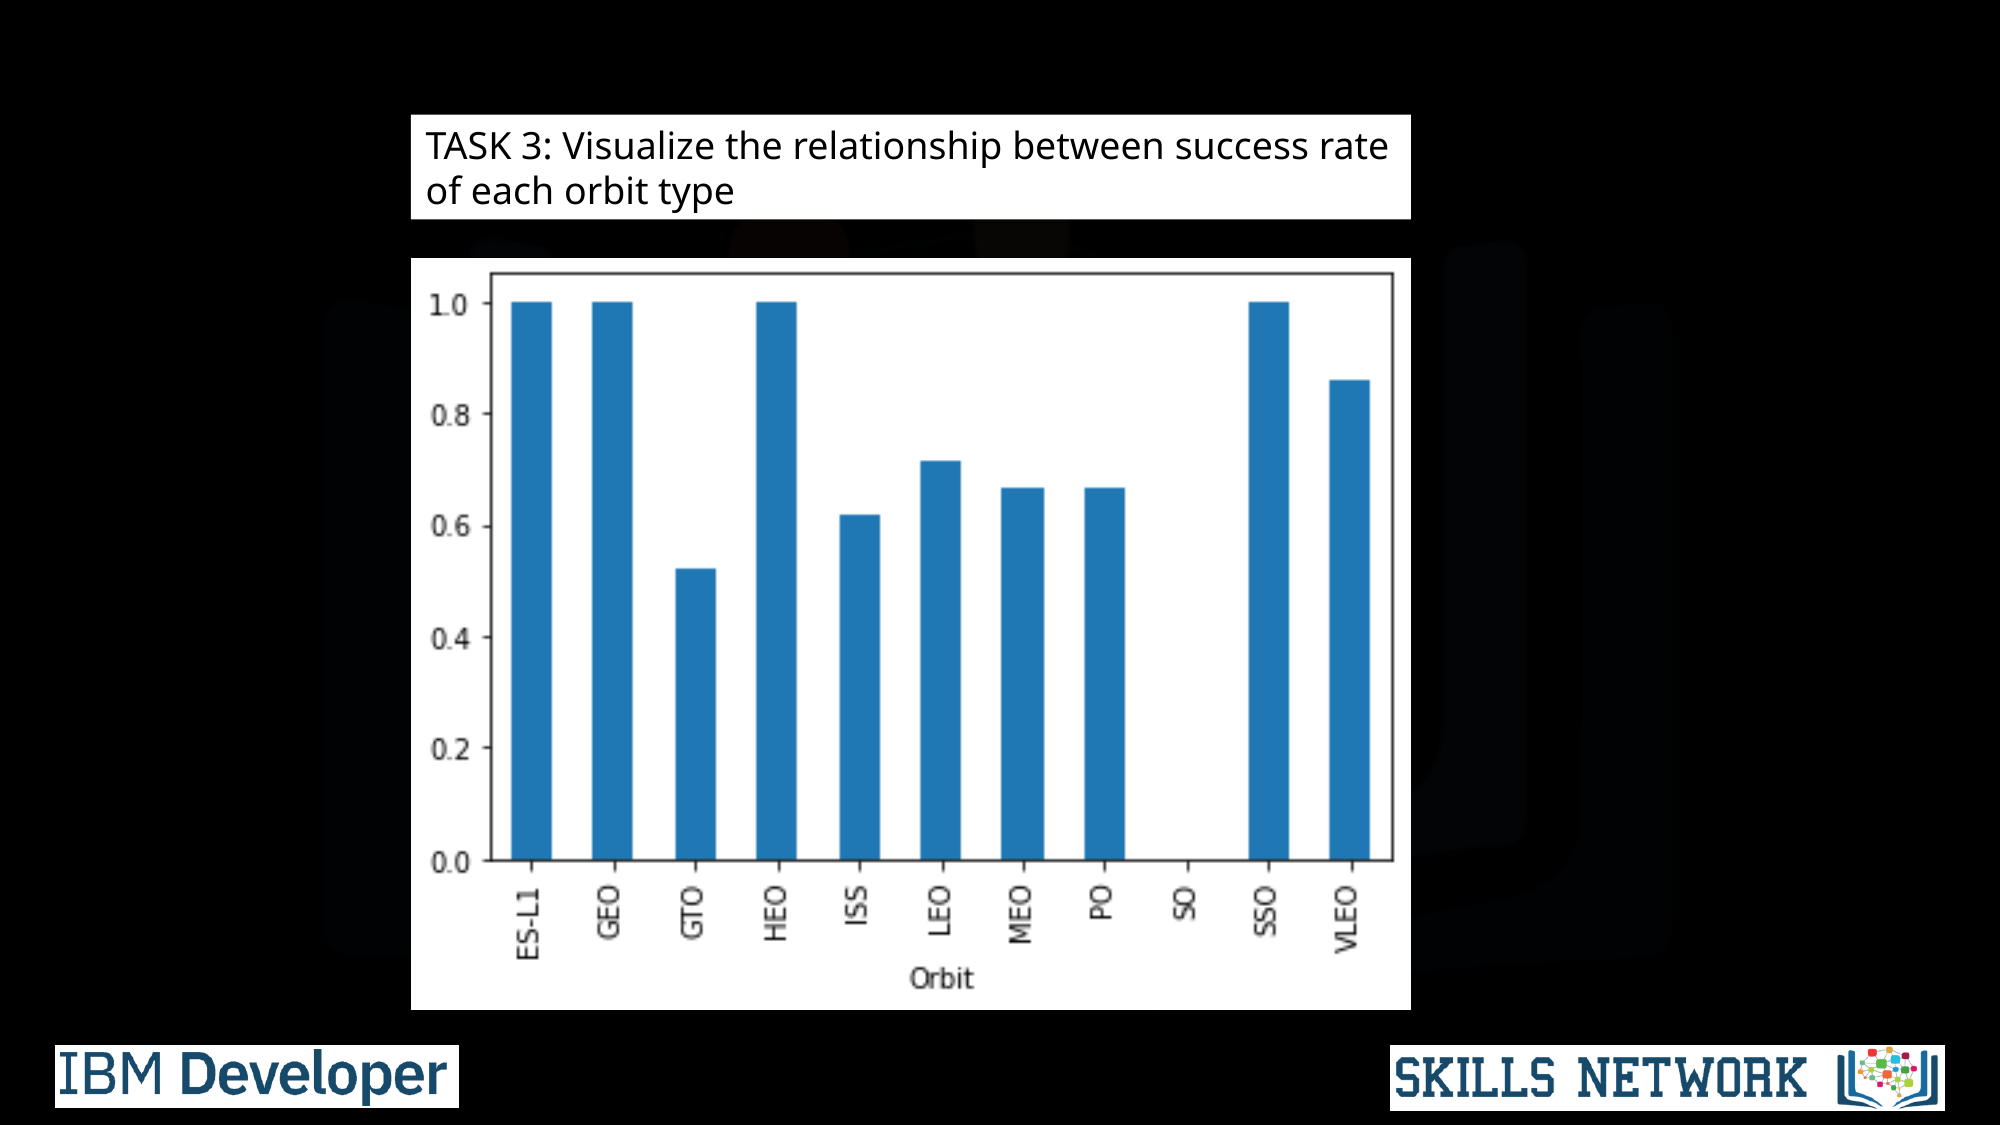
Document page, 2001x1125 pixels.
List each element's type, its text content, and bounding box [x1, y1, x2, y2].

picture [55, 1045, 459, 1108]
picture [1390, 1045, 1945, 1111]
text_box TASK 3: Visualize the relationship between success rate of each orbit type [410, 114, 1411, 220]
picture [410, 257, 1411, 1011]
